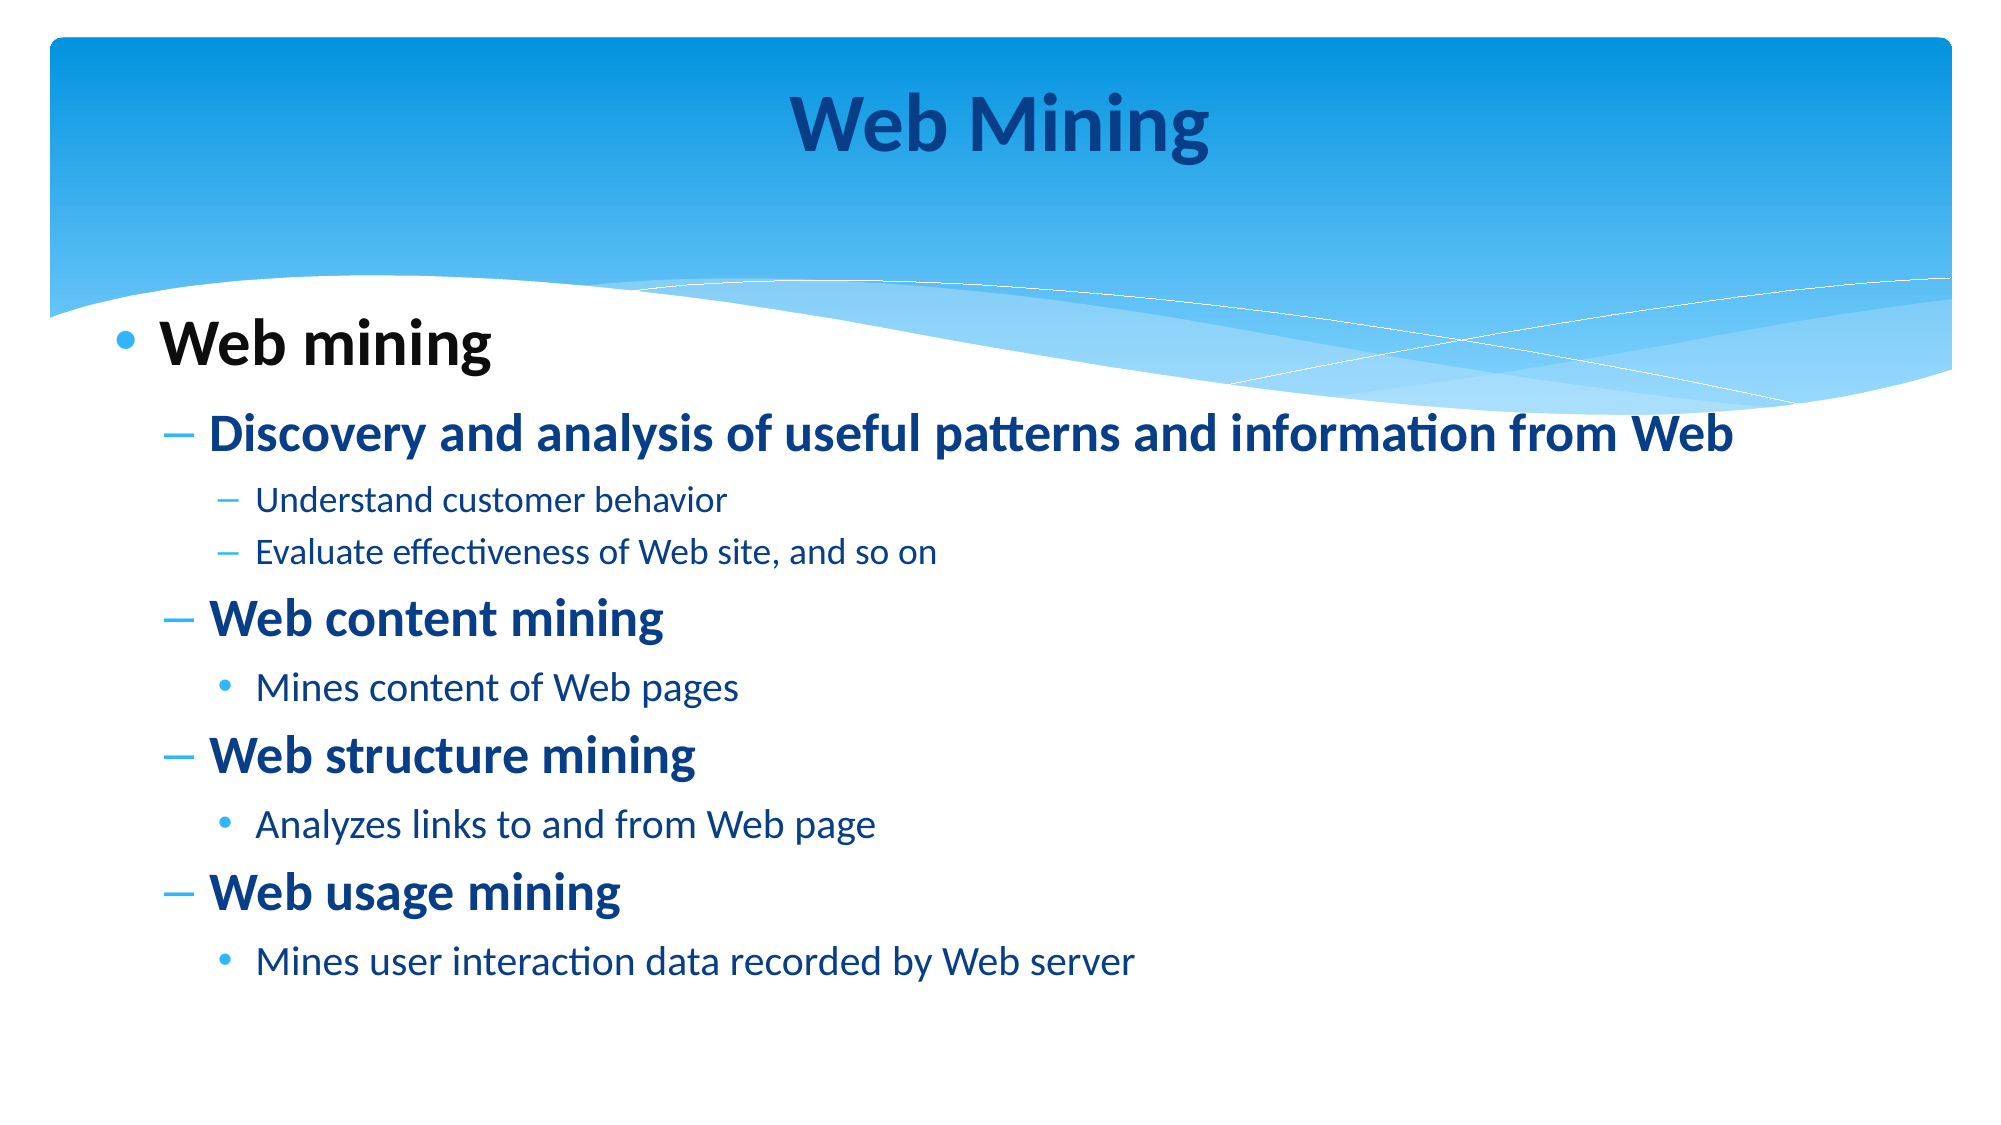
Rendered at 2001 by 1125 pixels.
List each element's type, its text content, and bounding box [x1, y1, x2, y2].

list Web Mining [0, 60, 2000, 225]
list Web mining Discovery and analysis of useful patterns and information from Web Understand customer behavior Evaluate effectiveness of Web site, and so on Web content mining Mines content of Web pages Web structure mining Analyzes links to and from Web page Web usage mining Mines user interaction data recorded by Web server [99, 299, 1900, 1038]
